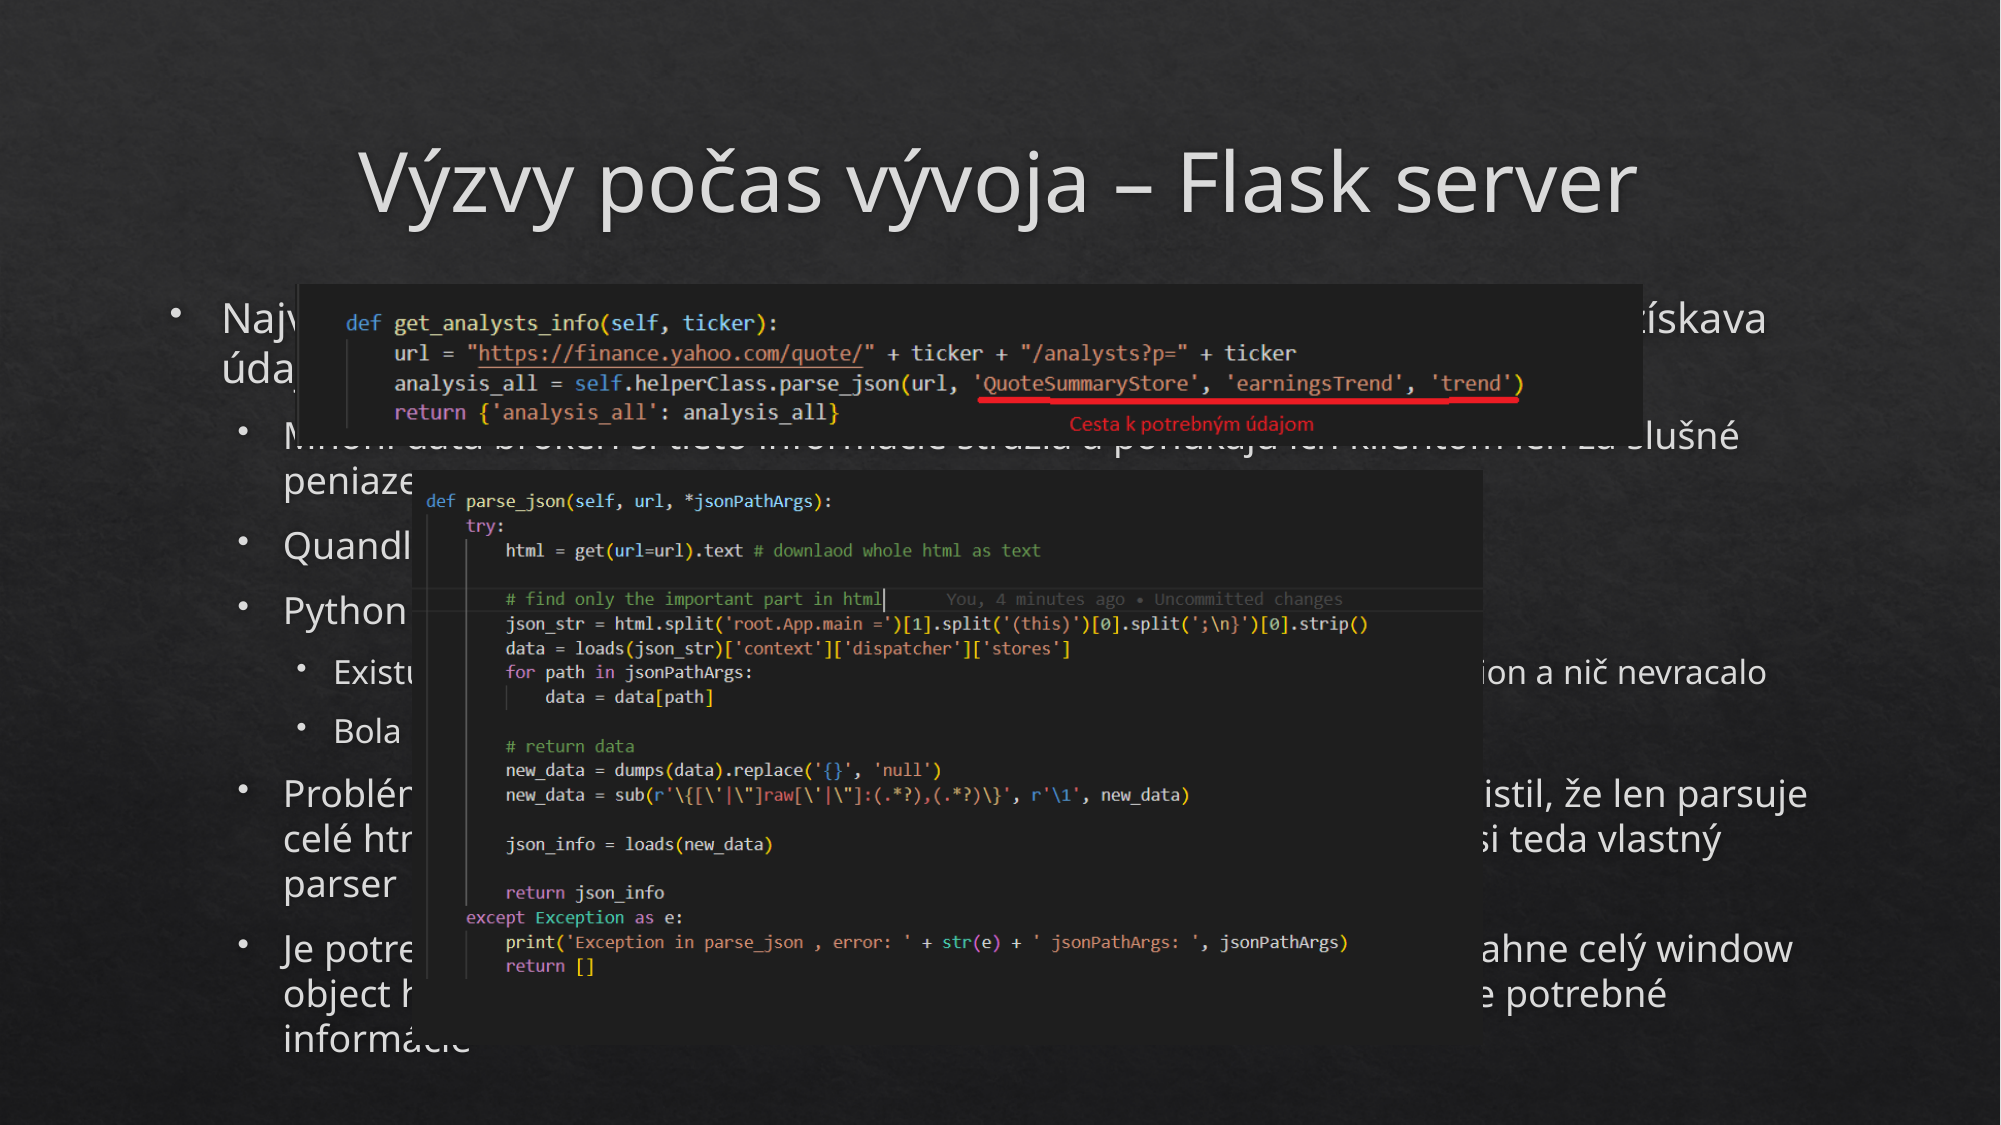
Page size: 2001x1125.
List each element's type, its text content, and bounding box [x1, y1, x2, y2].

list Najviac času mi zabralo vyhotovenie rest servera pomocou flasku, ktorý získava údaje firiem z viacerých apín Mnohí data brokeri si tieto informácie strážia a ponúkajú ich klientom len za slušné peniaze Quandl a finhub poskytujú zopár informácii cez free účet Python neobsahuje žiadne prospešné knižnice Existuje napr. yfinance, ale boli príklady kedy sa program dostal do exception a nič nevracalo Bola potreba vytvoriť si vlastné riešenie Problém som vyriešil tak, že som si preštudoval knižnicu yfinance a zistil, že len parsuje celé html-ko z yahoo finance a vyberá potrebné údaje. Nakódil som si teda vlastný parser Je potrebné zadať url adresu odkiaľ chcem získať dáta, parse_json stiahne celý window object htmlka ako text a potom vďaka ceste v jsonPathArgs extrahuje potrebné informácie [149, 284, 1849, 1110]
picture [412, 470, 1483, 1045]
title Výzvy počas vývoja – Flask server [149, 99, 1849, 260]
picture [295, 283, 1644, 446]
